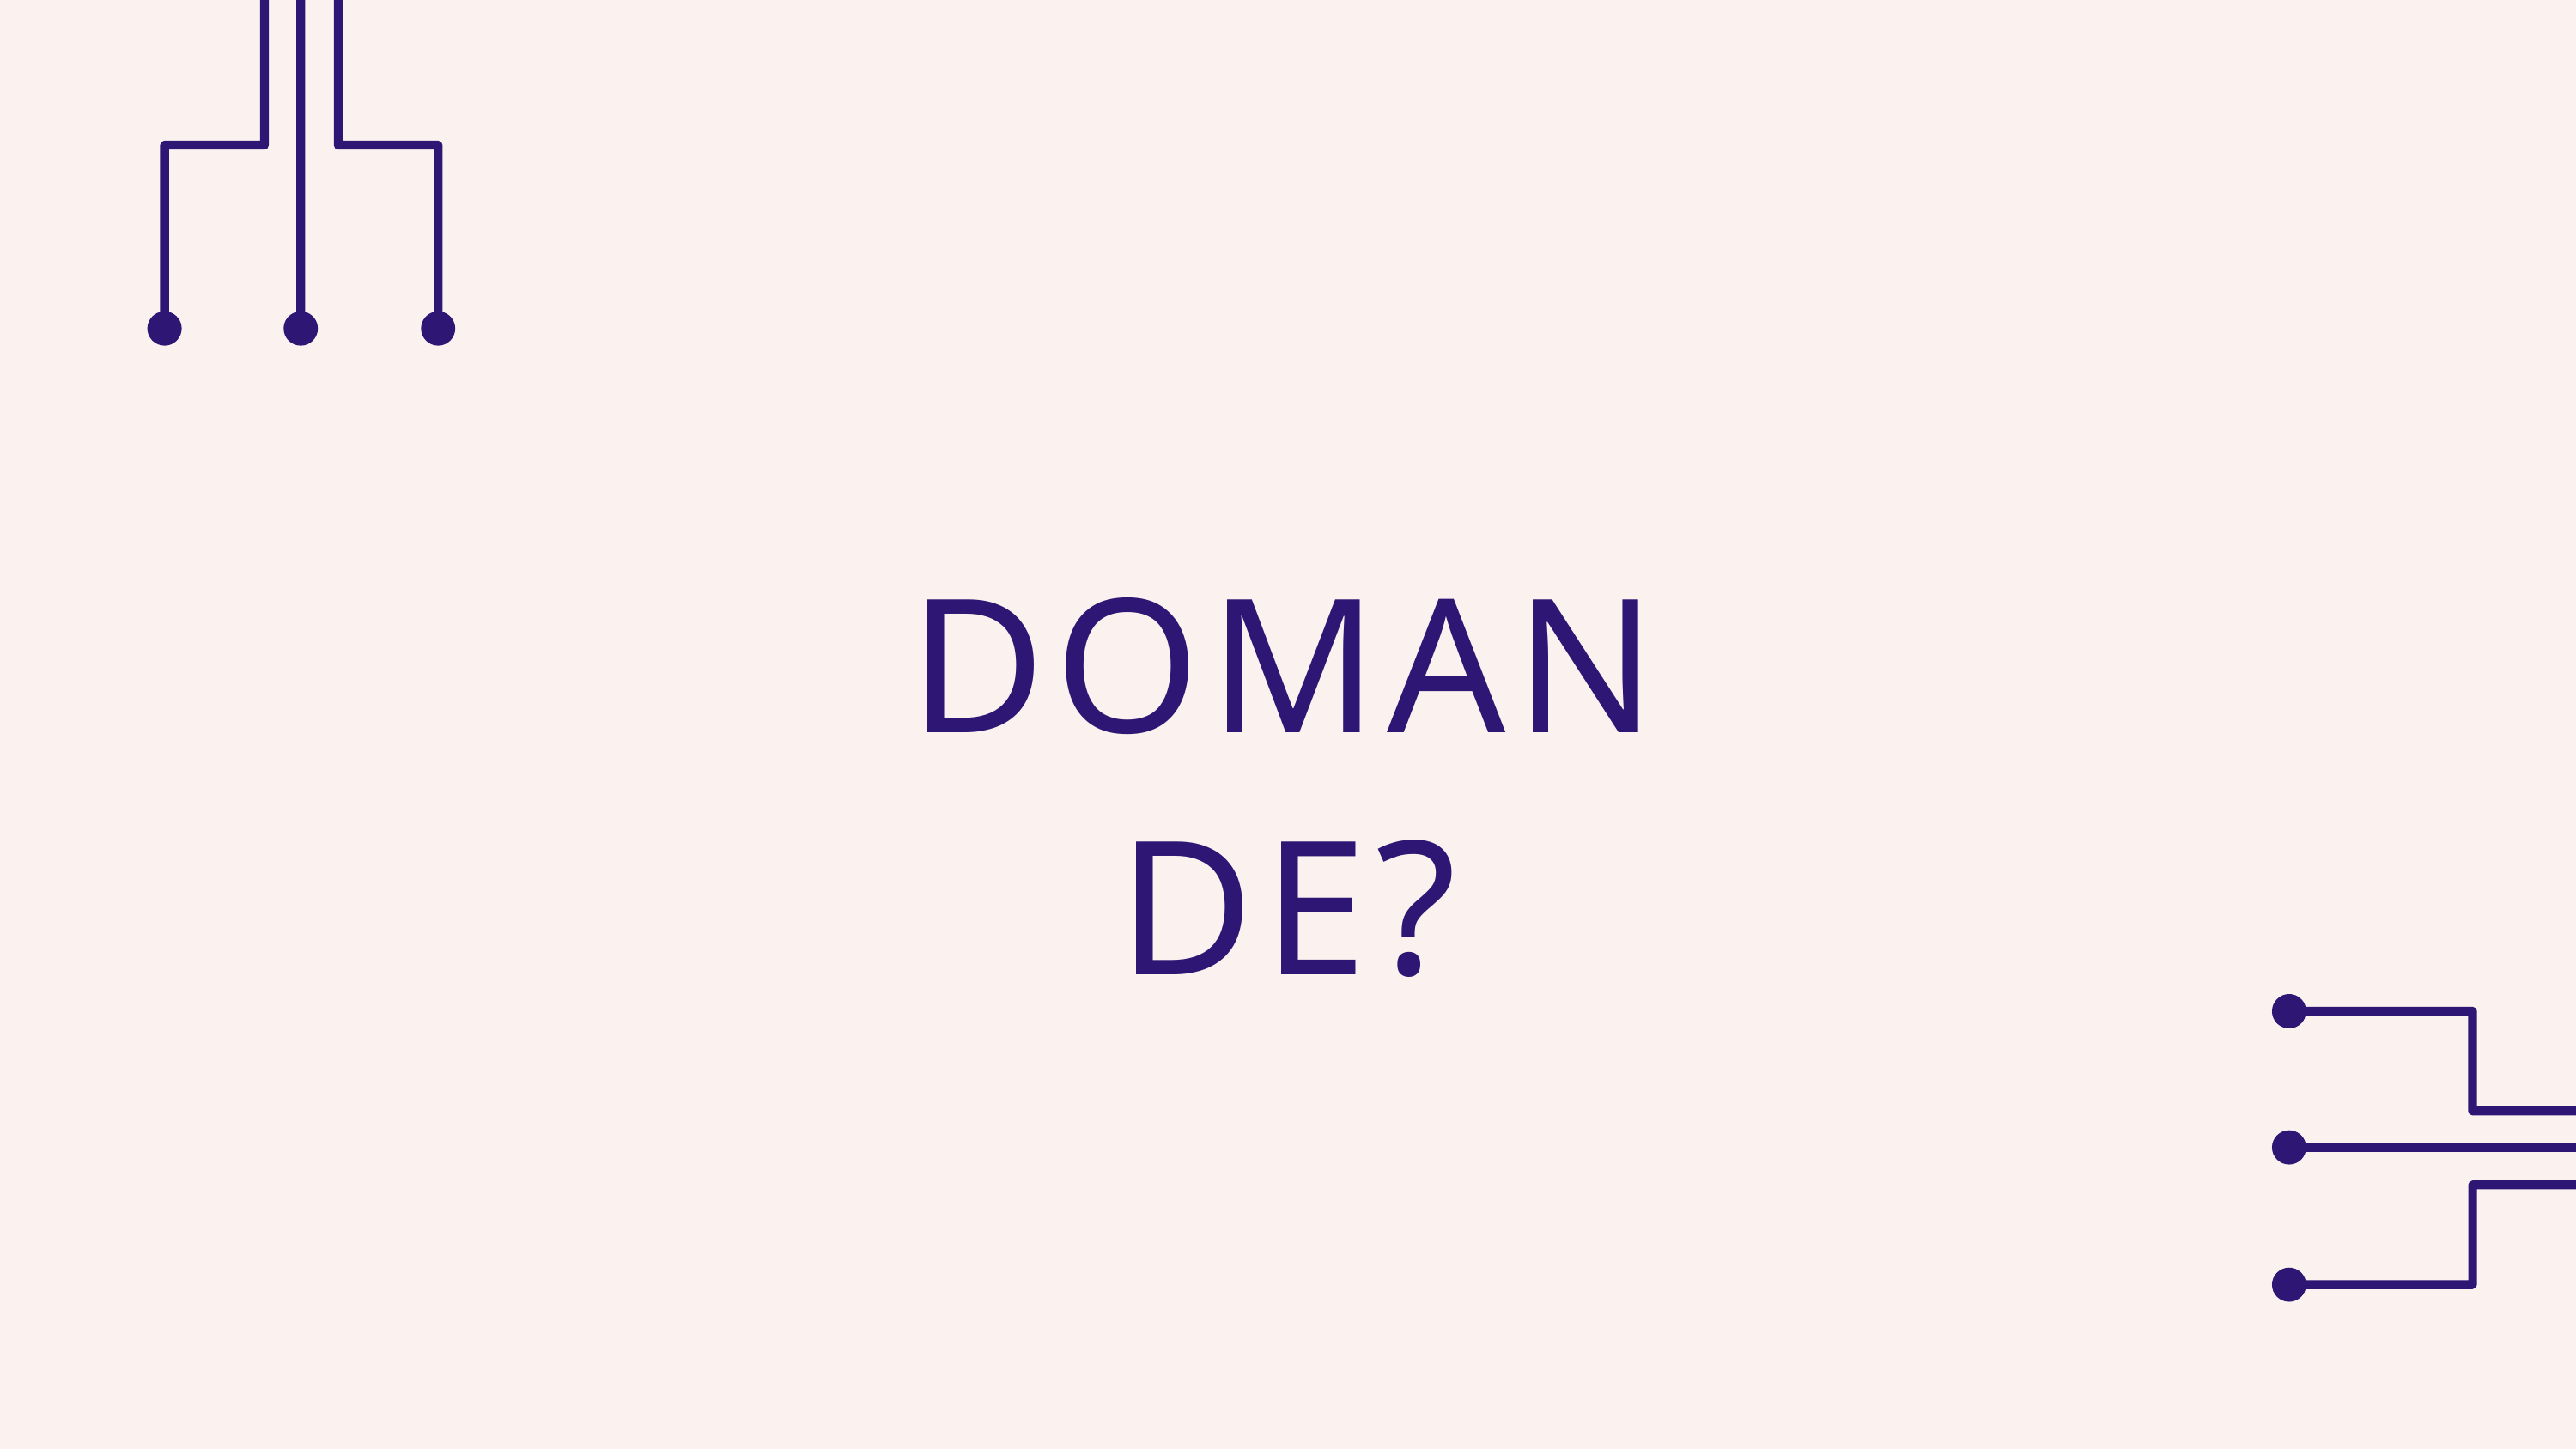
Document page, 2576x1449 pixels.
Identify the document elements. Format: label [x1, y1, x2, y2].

text_box [2316, 945, 2576, 1350]
text_box [837, 540, 1739, 909]
text_box [144, 0, 458, 347]
